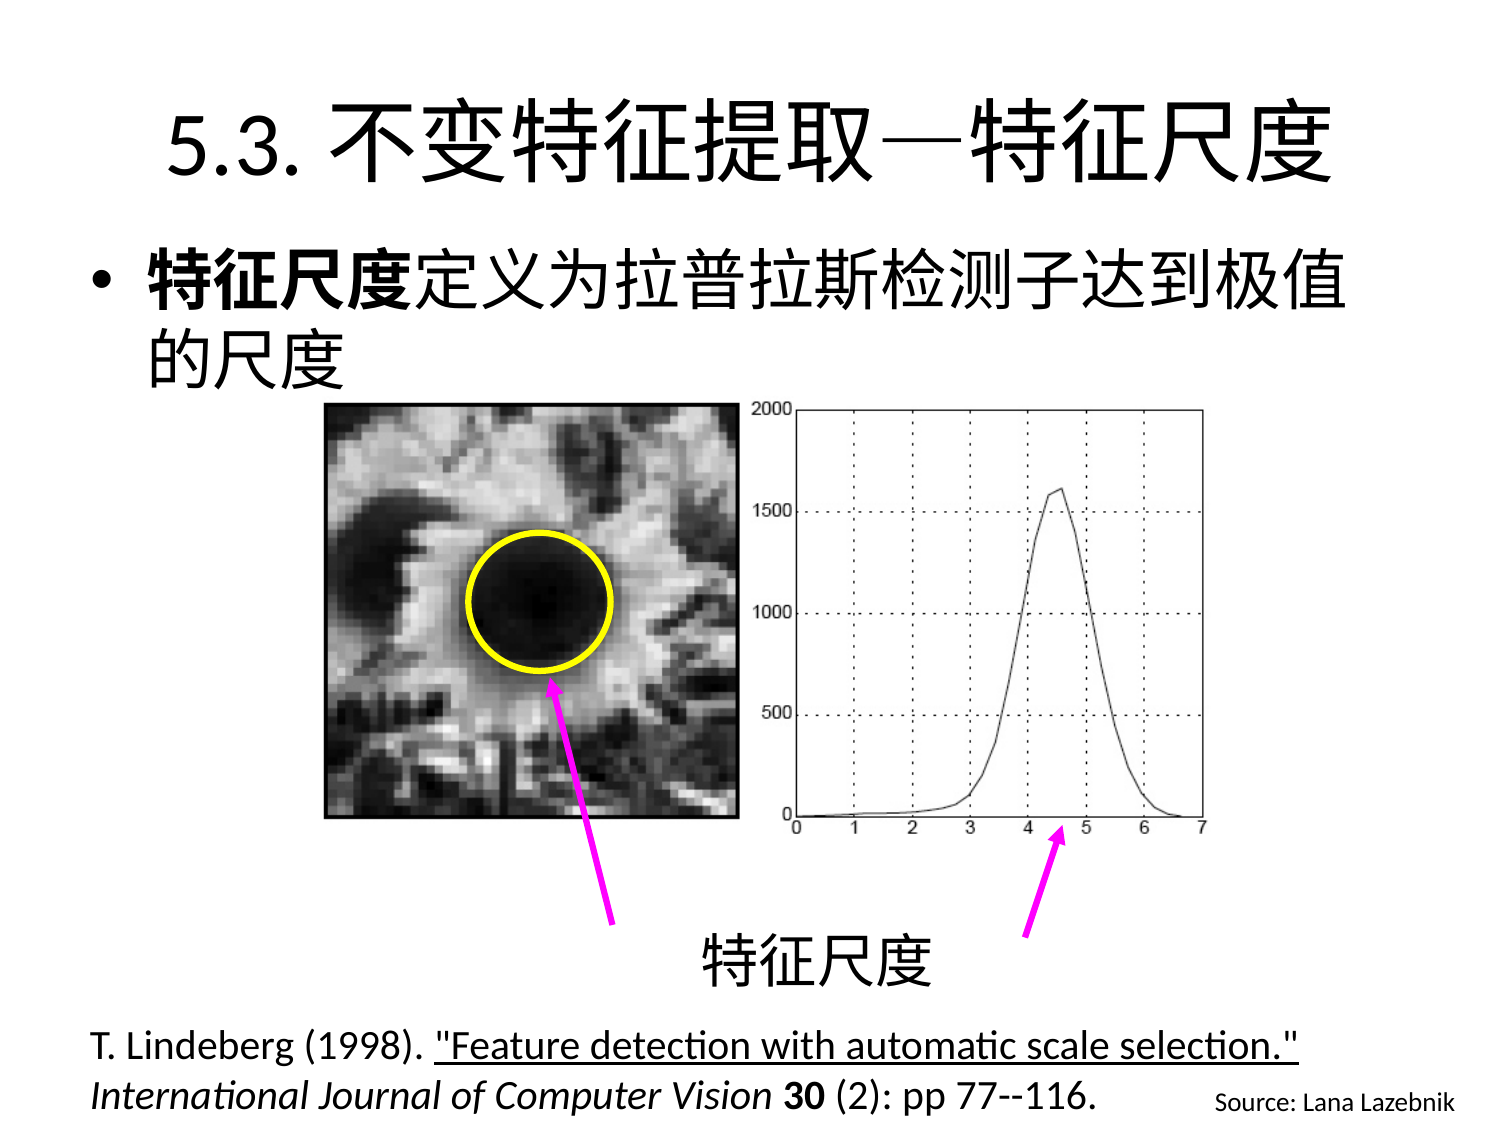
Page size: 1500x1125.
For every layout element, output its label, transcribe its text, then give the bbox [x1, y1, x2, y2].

text_box Source: Lana Lazebnik [1199, 1077, 1500, 1125]
text_box 特征尺度 [685, 917, 952, 1002]
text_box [312, 395, 1213, 851]
title 5.3.不变特征提取—特征尺度 [75, 45, 1425, 230]
text_box T. Lindeberg (1998). "Feature detection with automatic scale selection." International Journal of Computer Vision 30 (2): pp 77--116. [74, 1010, 1438, 1125]
list 特征尺度定义为拉普拉斯检测子达到极值的尺度 [75, 230, 1425, 973]
